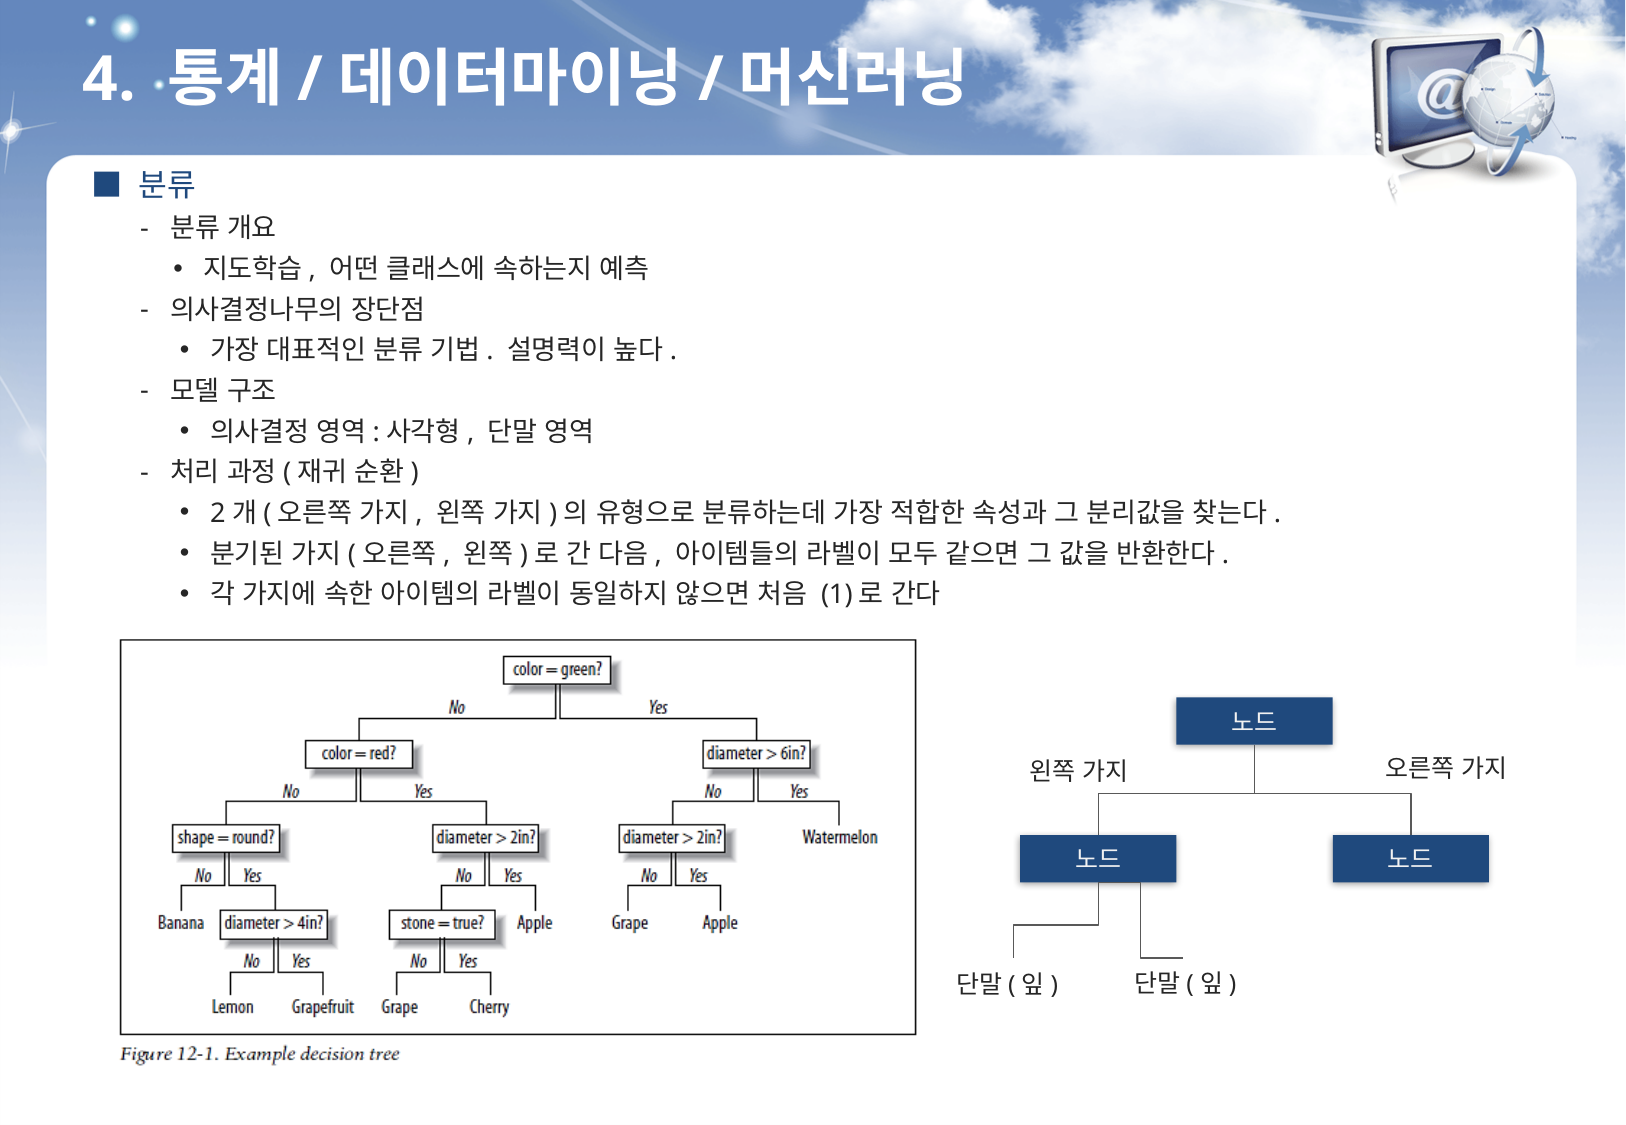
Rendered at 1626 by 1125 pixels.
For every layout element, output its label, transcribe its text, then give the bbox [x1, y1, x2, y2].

text_box 노드 [1020, 835, 1129, 879]
text_box 노드 [1176, 697, 1333, 745]
text_box 왼쪽 가지 [1013, 747, 1126, 794]
text_box 노드 [1332, 835, 1489, 883]
text_box 4. 통계/데이터마이닝/머신러닝 [68, 31, 1498, 102]
text_box 단말(잎) [1118, 959, 1253, 1006]
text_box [1017, 877, 1094, 964]
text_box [1287, 711, 1379, 869]
text_box 단말(잎) [940, 960, 1075, 1007]
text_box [1102, 877, 1179, 963]
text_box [1131, 711, 1222, 869]
text_box ■ 분류 분류 개요 지도학습, 어떤 클래스에 속하는지 예측 의사결정나무의 장단점 가장 대표적인 분류 기법. 설명력이 높다. 모델 구조 의사결정 영역:사각형, 단말 영역 처리 과정(재귀 순환) 2개(오른쪽 가지, 왼쪽 가지)의 유형으로 분류하는데 가장 적합한 속성과 그 분리값을 찾는다. 분기된 가지(오른쪽, 왼쪽)로 간 다음, 아이템들의 라벨이 모두 같으면 그 값을 반환한다. 각 가지에 속한 아이템의 라벨이 동일하지 않으면 처음 (1)로 간다 [75, 157, 1556, 618]
text_box 오른쪽 가지 [1382, 744, 1524, 791]
picture [0, 0, 1626, 1125]
